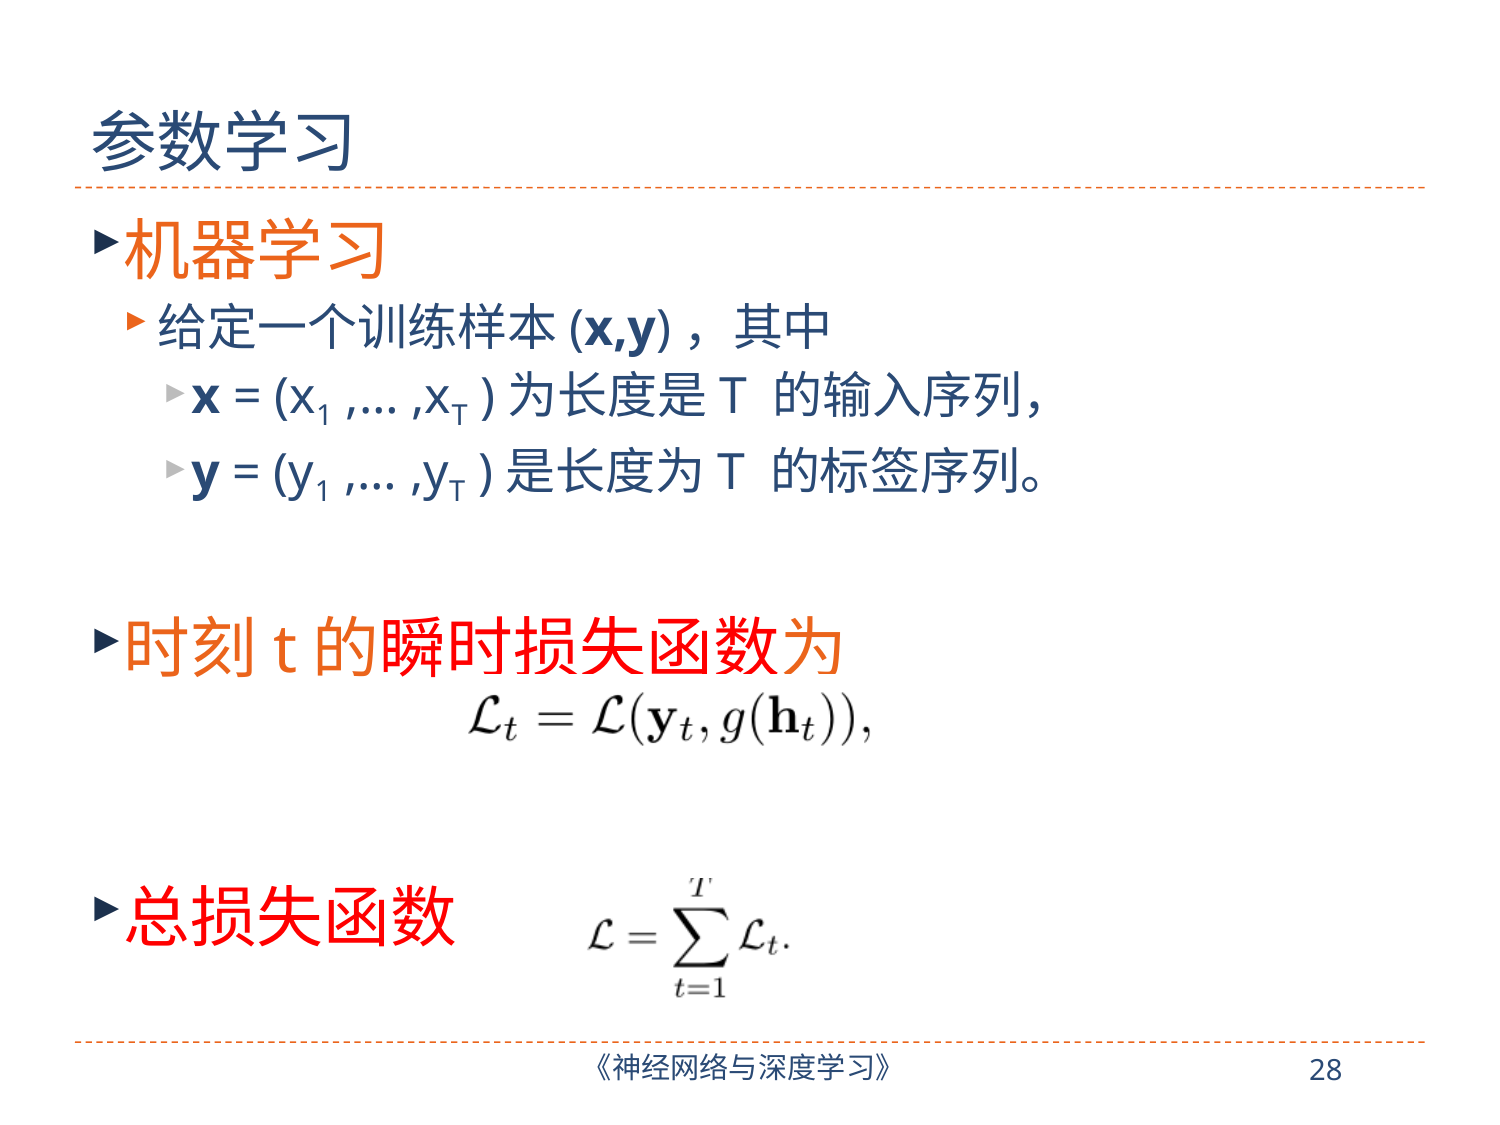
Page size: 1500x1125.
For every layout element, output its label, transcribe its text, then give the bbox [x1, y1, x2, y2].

picture [449, 674, 898, 767]
picture [574, 878, 805, 1007]
list 机器学习 给定一个训练样本(x,y)，其中 x = (x1 ,… ,xT )为长度是T 的输入序列， y = (y1 ,… ,yT )是长度为T 的标签序列。 时刻t的瞬时损失函数为 总损失函数 [75, 200, 1425, 1010]
title 参数学习 [75, 24, 1425, 188]
